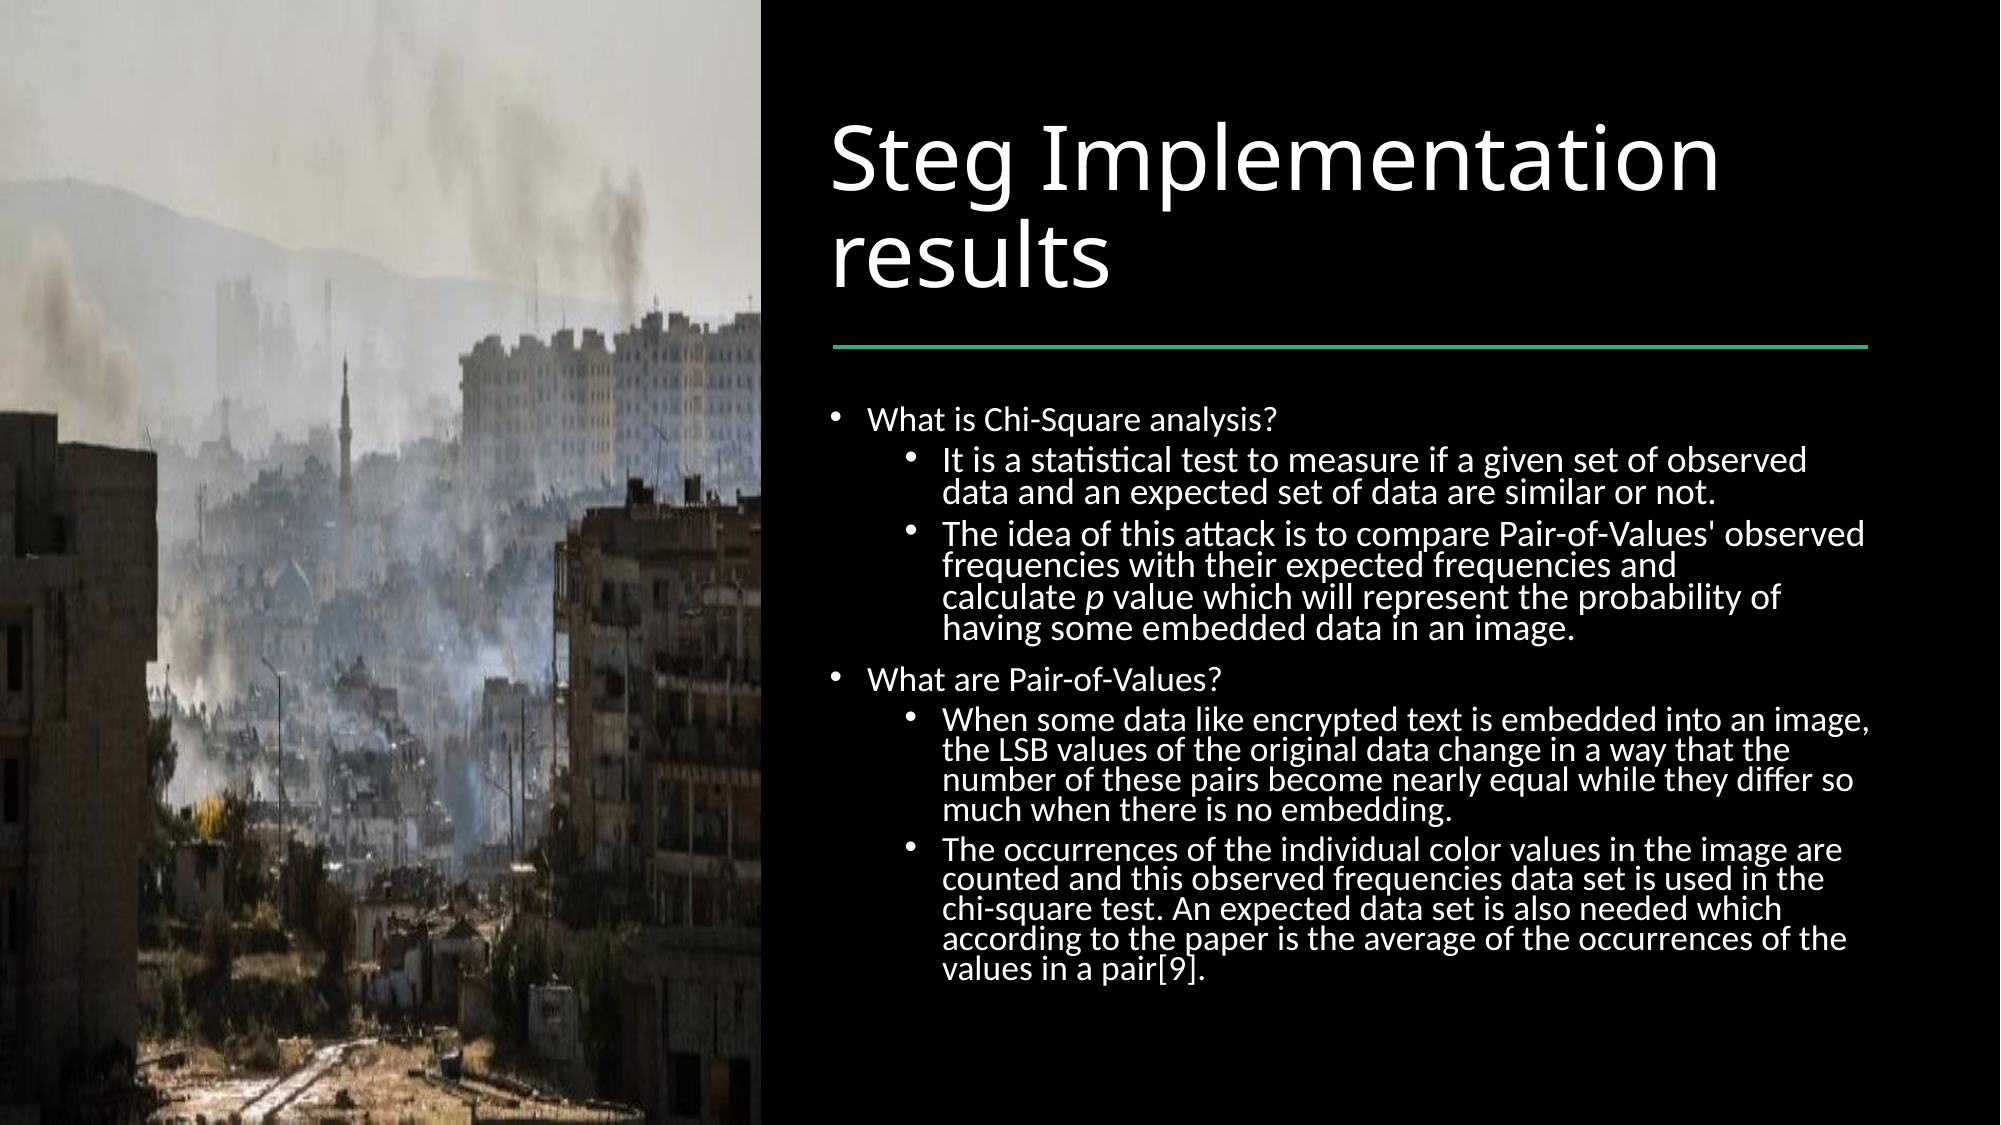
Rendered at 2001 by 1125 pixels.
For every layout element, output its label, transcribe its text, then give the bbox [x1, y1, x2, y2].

title Steg Implementation results [814, 103, 1895, 315]
list What is Chi-Square analysis? It is a statistical test to measure if a given set of observed data and an expected set of data are similar or not. The idea of this attack is to compare Pair-of-Values' observed frequencies with their expected frequencies and calculate p value which will represent the probability of having some embedded data in an image. What are Pair-of-Values? When some data like encrypted text is embedded into an image, the LSB values of the original data change in a way that the number of these pairs become nearly equal while they differ so much when there is no embedding. The occurrences of the individual color values in the image are counted and this observed frequencies data set is used in the chi-square test. An expected data set is also needed which according to the paper is the average of the occurrences of the values in a pair[9]. [814, 399, 1895, 1021]
picture [0, 0, 761, 1125]
